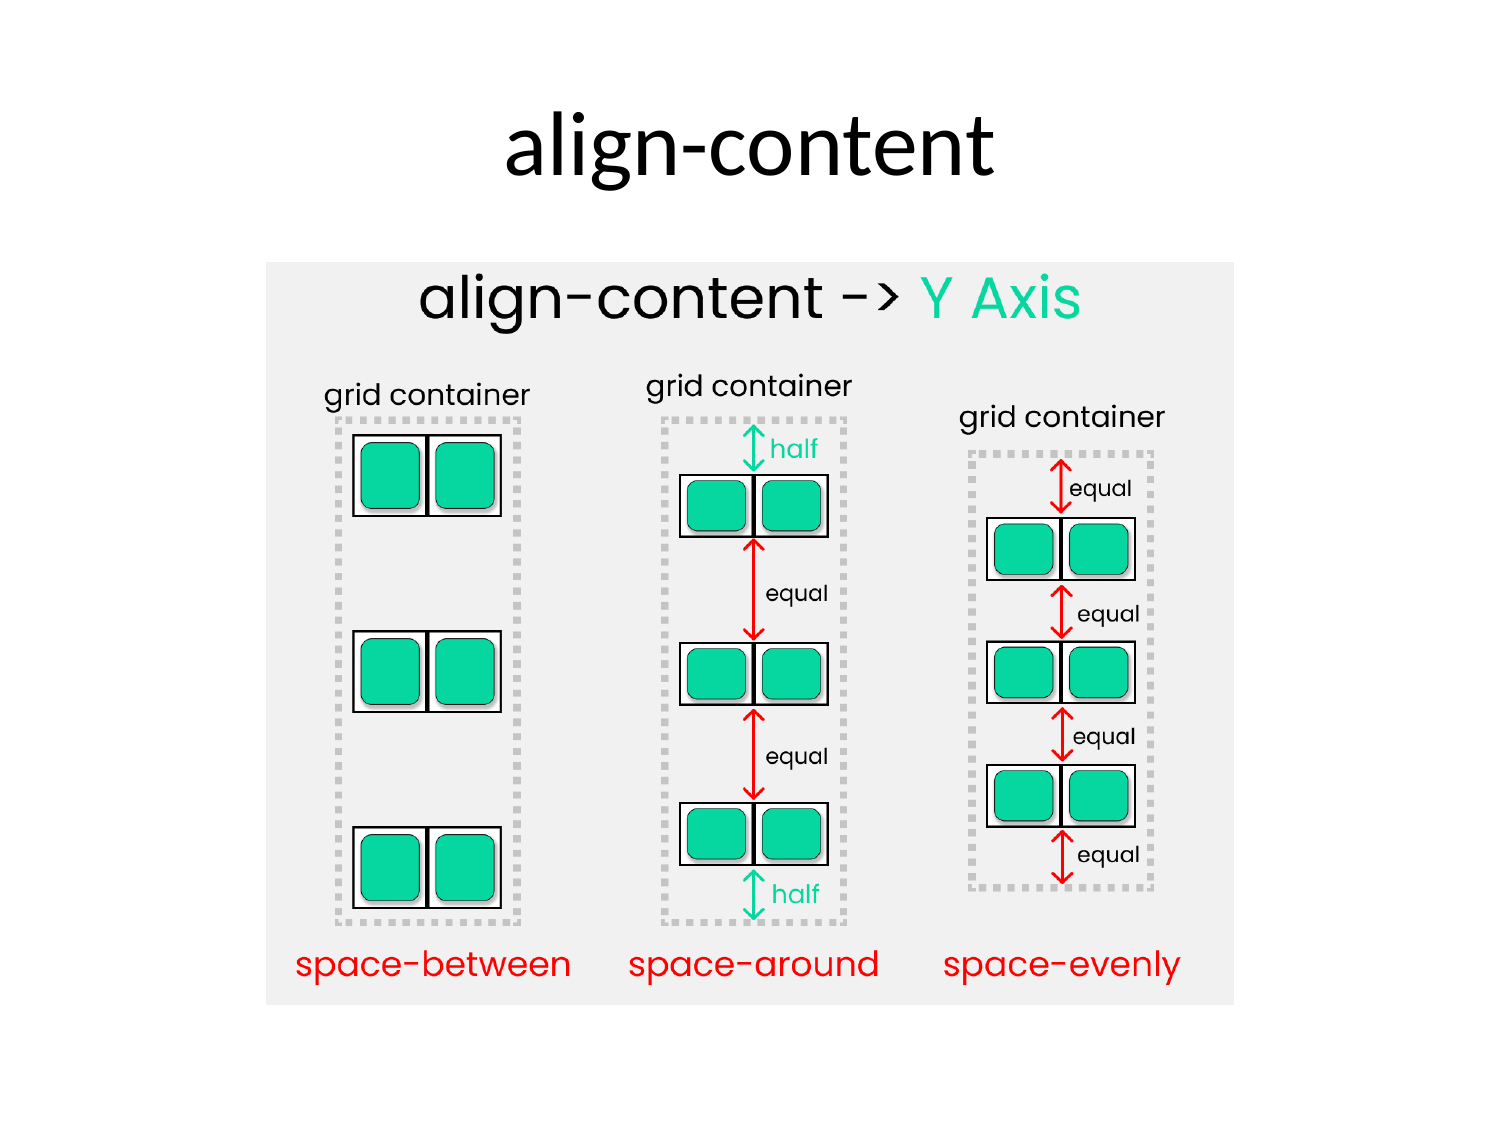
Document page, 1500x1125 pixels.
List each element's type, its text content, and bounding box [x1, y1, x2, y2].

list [266, 262, 1234, 1006]
title align-content [75, 45, 1425, 233]
